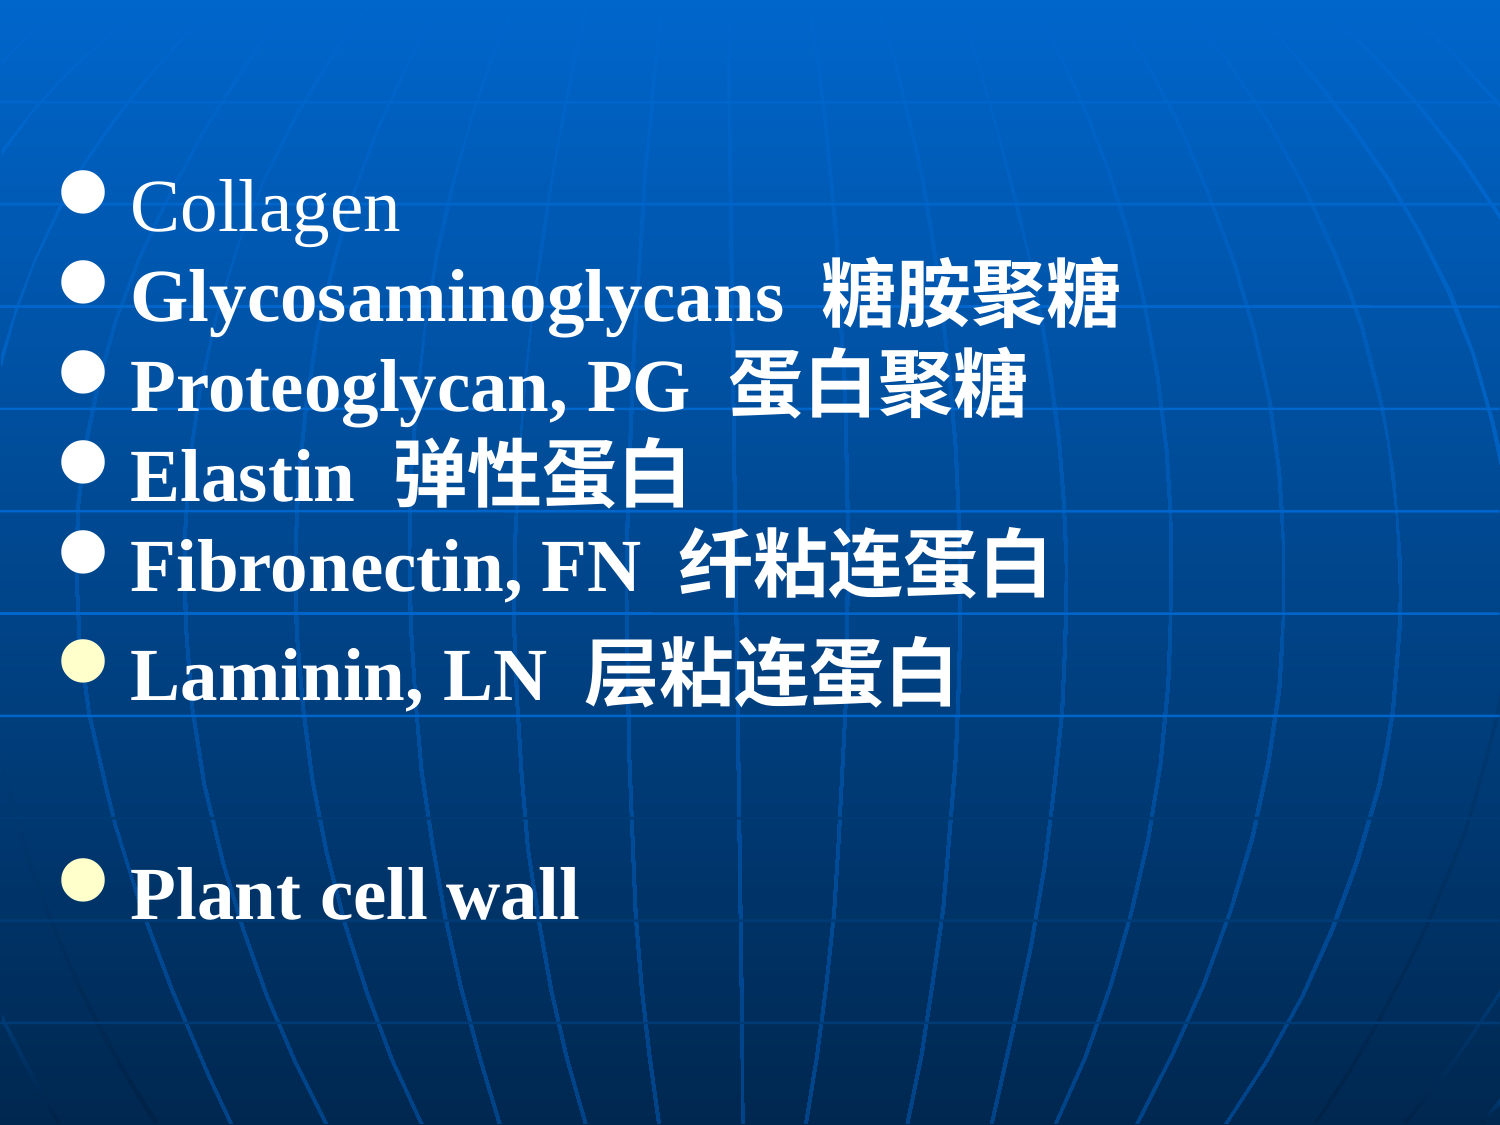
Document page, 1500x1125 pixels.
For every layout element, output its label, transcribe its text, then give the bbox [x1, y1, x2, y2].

list Collagen Glycosaminoglycans 糖胺聚糖 Proteoglycan, PG 蛋白聚糖 Elastin 弹性蛋白 Fibronectin, FN 纤粘连蛋白 Laminin, LN 层粘连蛋白 Plant cell wall [40, 148, 1426, 1006]
